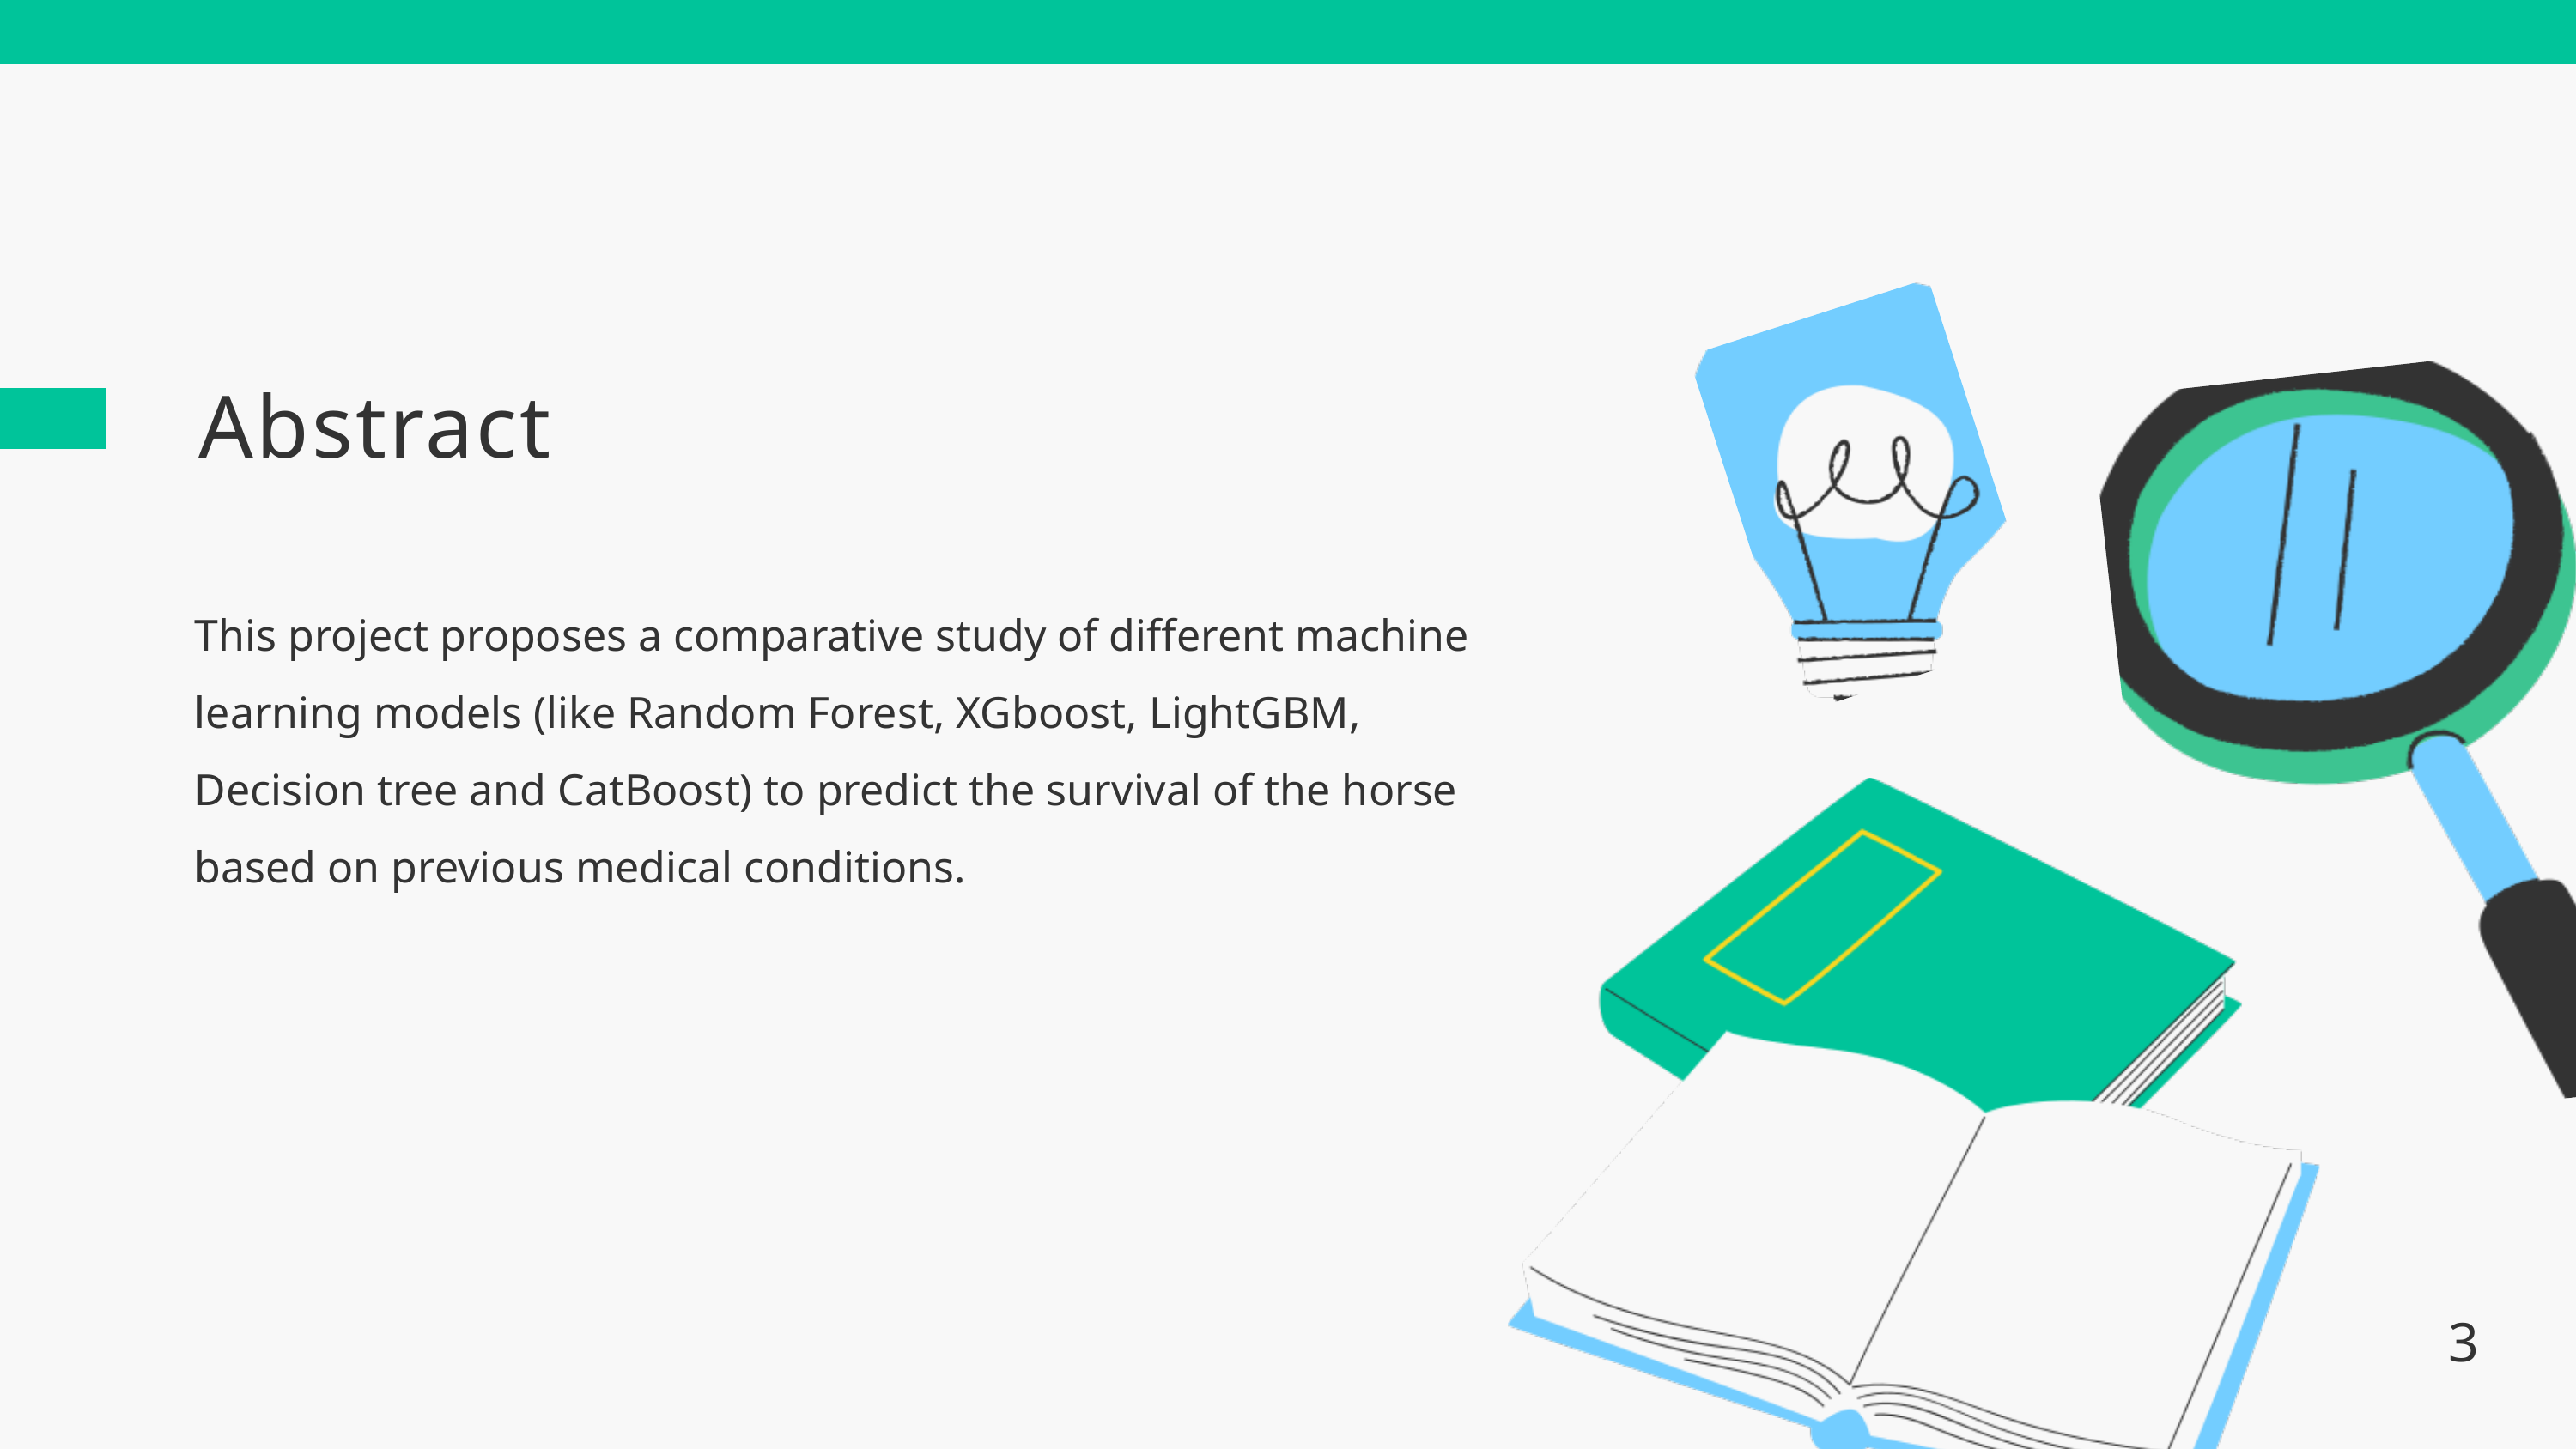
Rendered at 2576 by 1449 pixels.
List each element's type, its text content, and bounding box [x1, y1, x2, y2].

text_box [1508, 778, 2320, 1449]
text_box [1688, 278, 2044, 712]
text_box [0, 0, 2576, 64]
text_box Abstract [198, 372, 1692, 476]
text_box 3 [2383, 1286, 2480, 1373]
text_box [0, 387, 106, 449]
text_box This project proposes a comparative study of different machine learning models (like Random Forest, XGboost, LightGBM, Decision tree and CatBoost) to predict the survival of the horse based on previous medical conditions. [194, 582, 1508, 892]
text_box [2088, 344, 2576, 1143]
